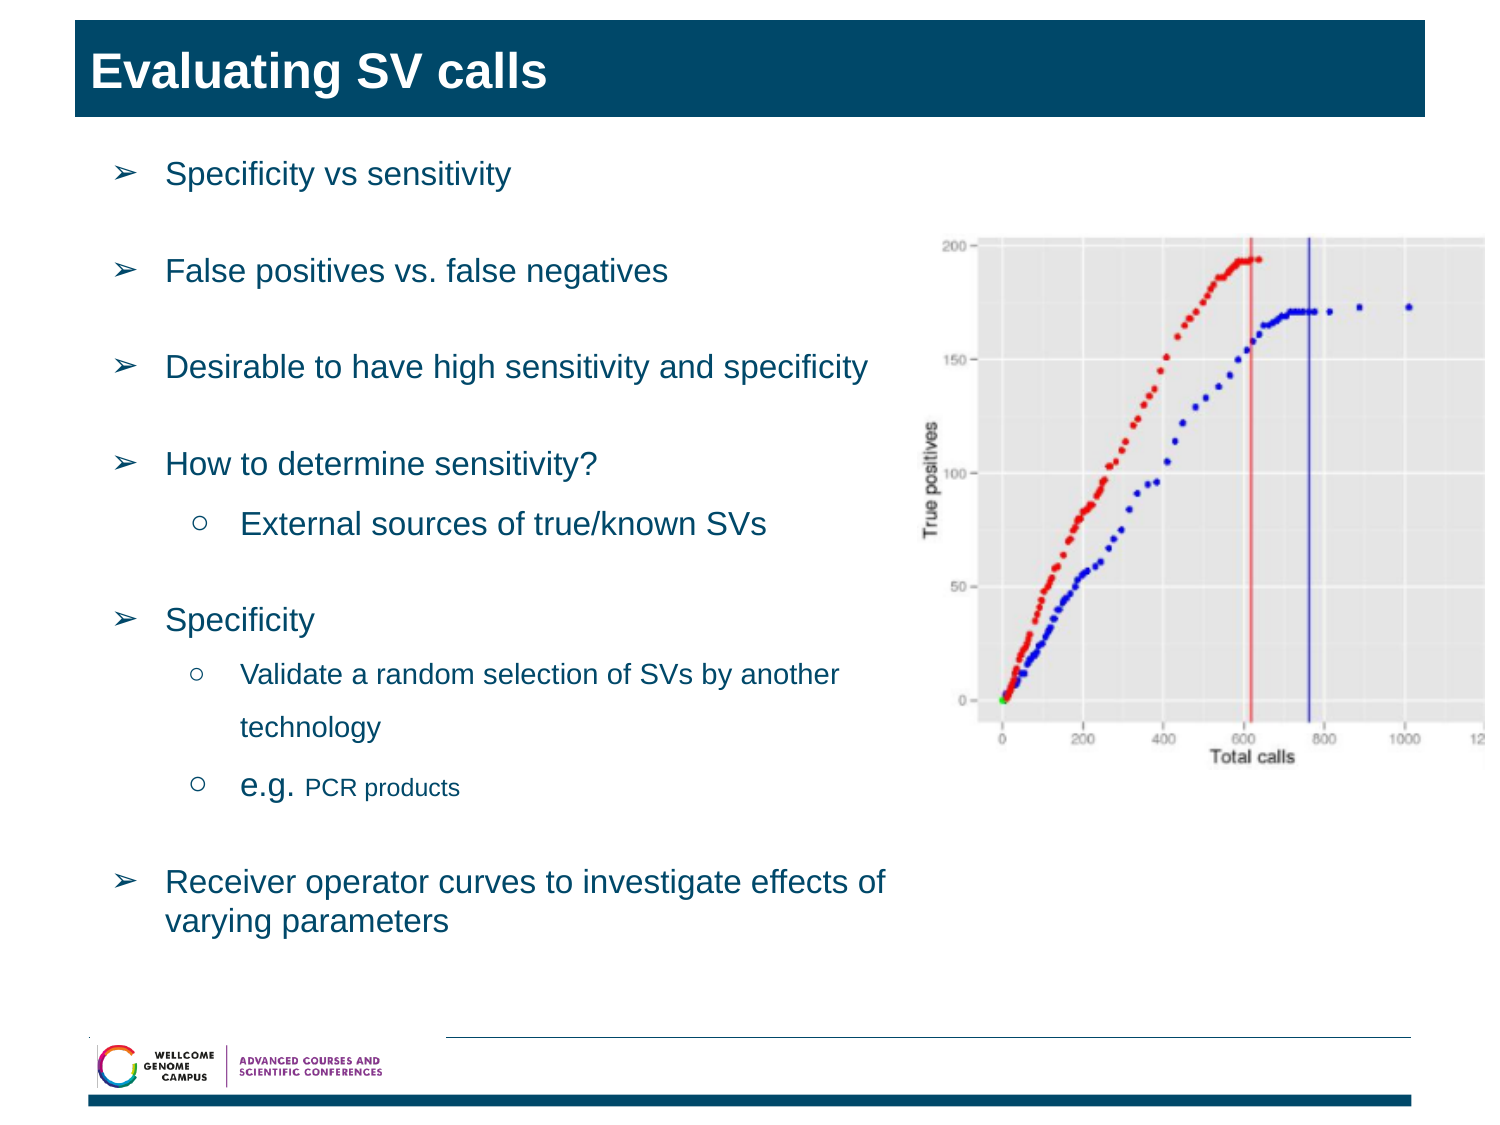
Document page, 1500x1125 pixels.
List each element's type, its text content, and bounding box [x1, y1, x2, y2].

picture [917, 233, 1486, 770]
list Specificity vs sensitivity False positives vs. false negatives Desirable to have high sensitivity and specificity How to determine sensitivity? External sources of true/known SVs Specificity Validate a random selection of SVs by another technology e.g. PCR products Receiver operator curves to investigate effects of varying parameters [75, 137, 918, 1053]
title Evaluating SV calls [75, 20, 1425, 117]
picture [90, 1053, 446, 1092]
